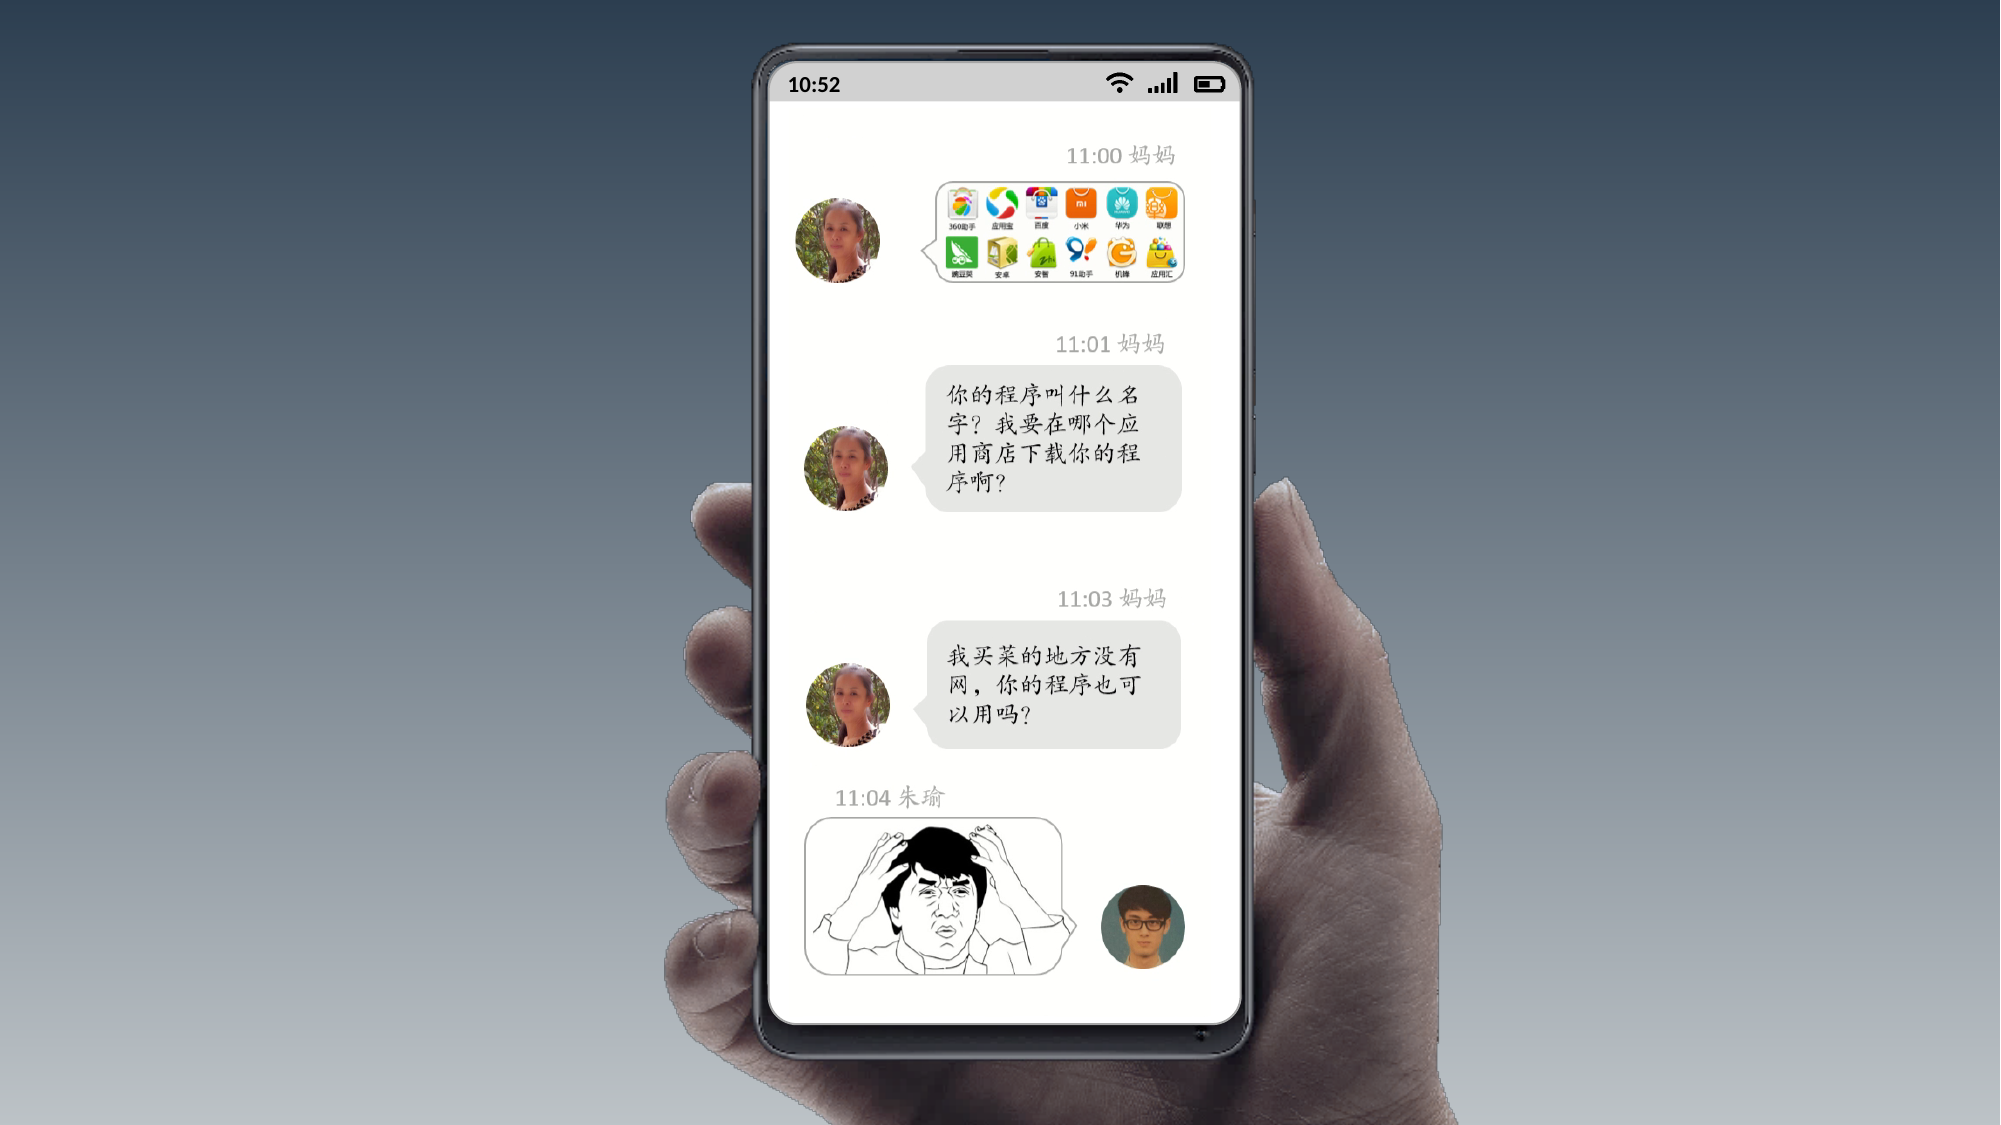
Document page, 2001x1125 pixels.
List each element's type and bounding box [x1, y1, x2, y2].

text_box [788, 107, 1212, 1018]
picture [663, 40, 1535, 1125]
